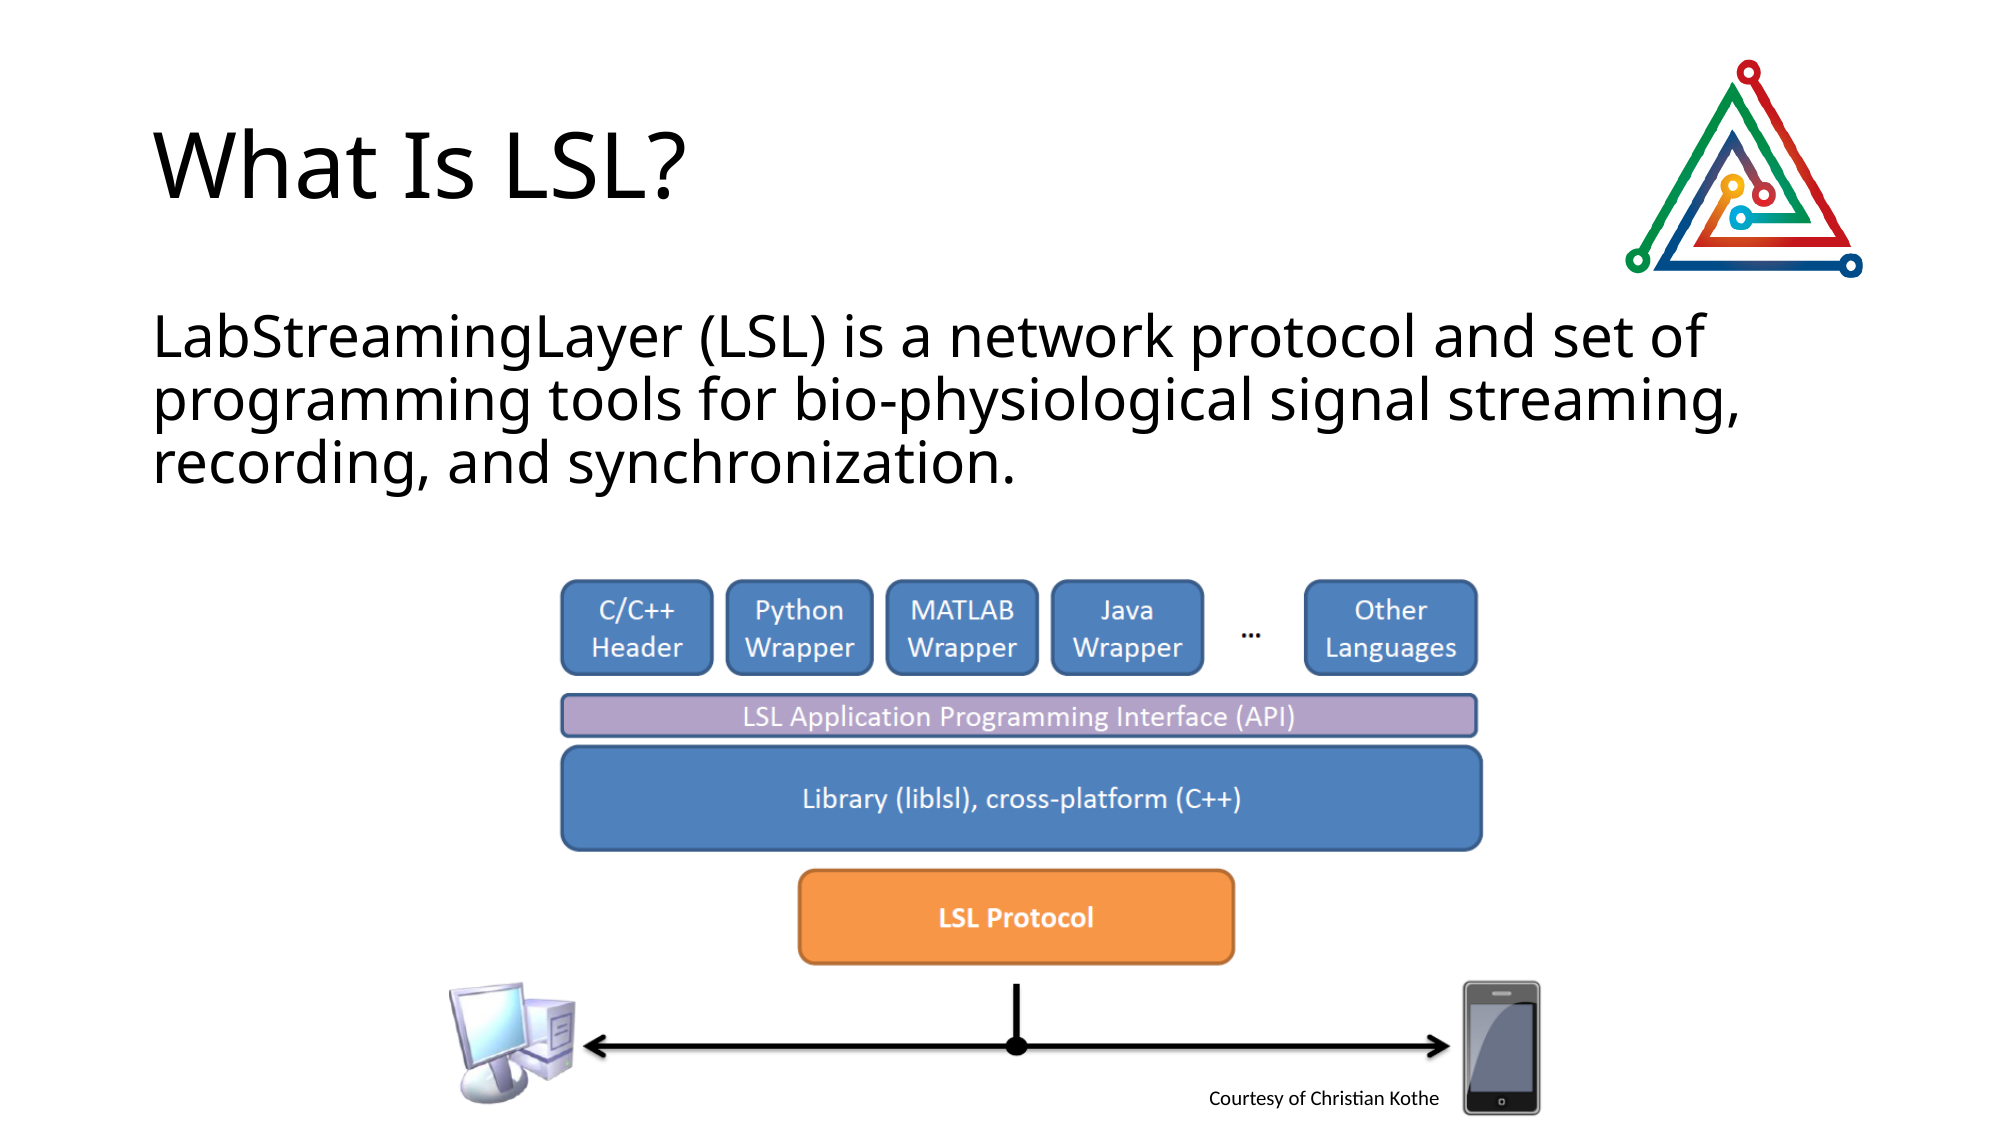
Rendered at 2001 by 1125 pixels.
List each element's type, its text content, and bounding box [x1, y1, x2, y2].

title What Is LSL? [137, 59, 1607, 278]
picture [1625, 59, 1863, 278]
picture [449, 562, 1551, 1117]
list LabStreamingLayer (LSL) is a network protocol and set of programming tools for bio-physiological signal streaming, recording, and synchronization. [137, 299, 1863, 1014]
